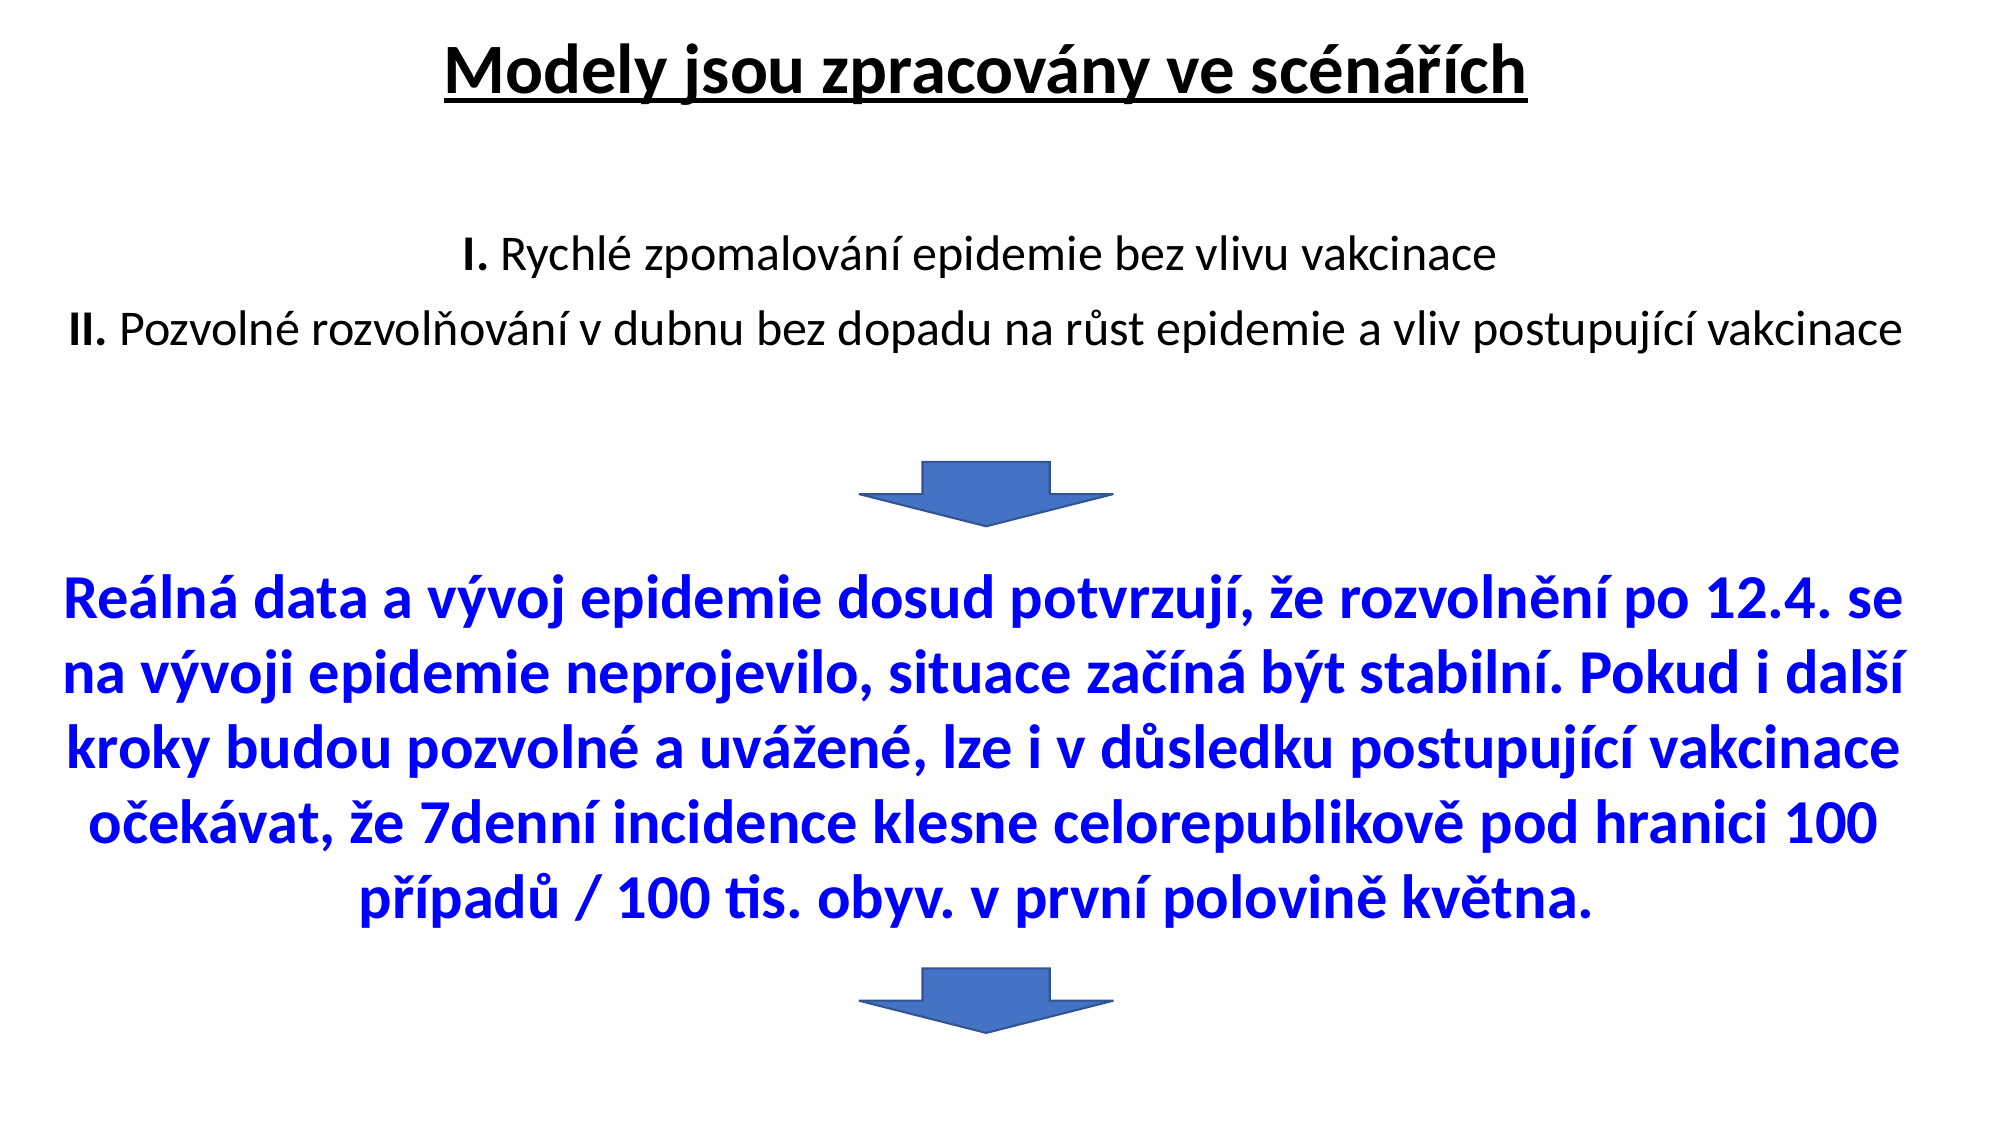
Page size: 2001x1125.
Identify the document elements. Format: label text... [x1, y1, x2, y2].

text_box [858, 967, 1114, 1034]
text_box Reálná data a vývoj epidemie dosud potvrzují, že rozvolnění po 12.4. se na vývoji epidemie neprojevilo, situace začíná být stabilní. Pokud i další kroky budou pozvolné a uvážené, lze i v důsledku postupující vakcinace očekávat, že 7denní incidence klesne celorepublikově pod hranici 100 případů / 100 tis. obyv. v první polovině května. [22, 548, 1948, 1014]
text_box Modely jsou zpracovány ve scénářích I. Rychlé zpomalování epidemie bez vlivu vakcinace II. Pozvolné rozvolňování v dubnu bez dopadu na růst epidemie a vliv postupující vakcinace [42, 24, 1931, 527]
